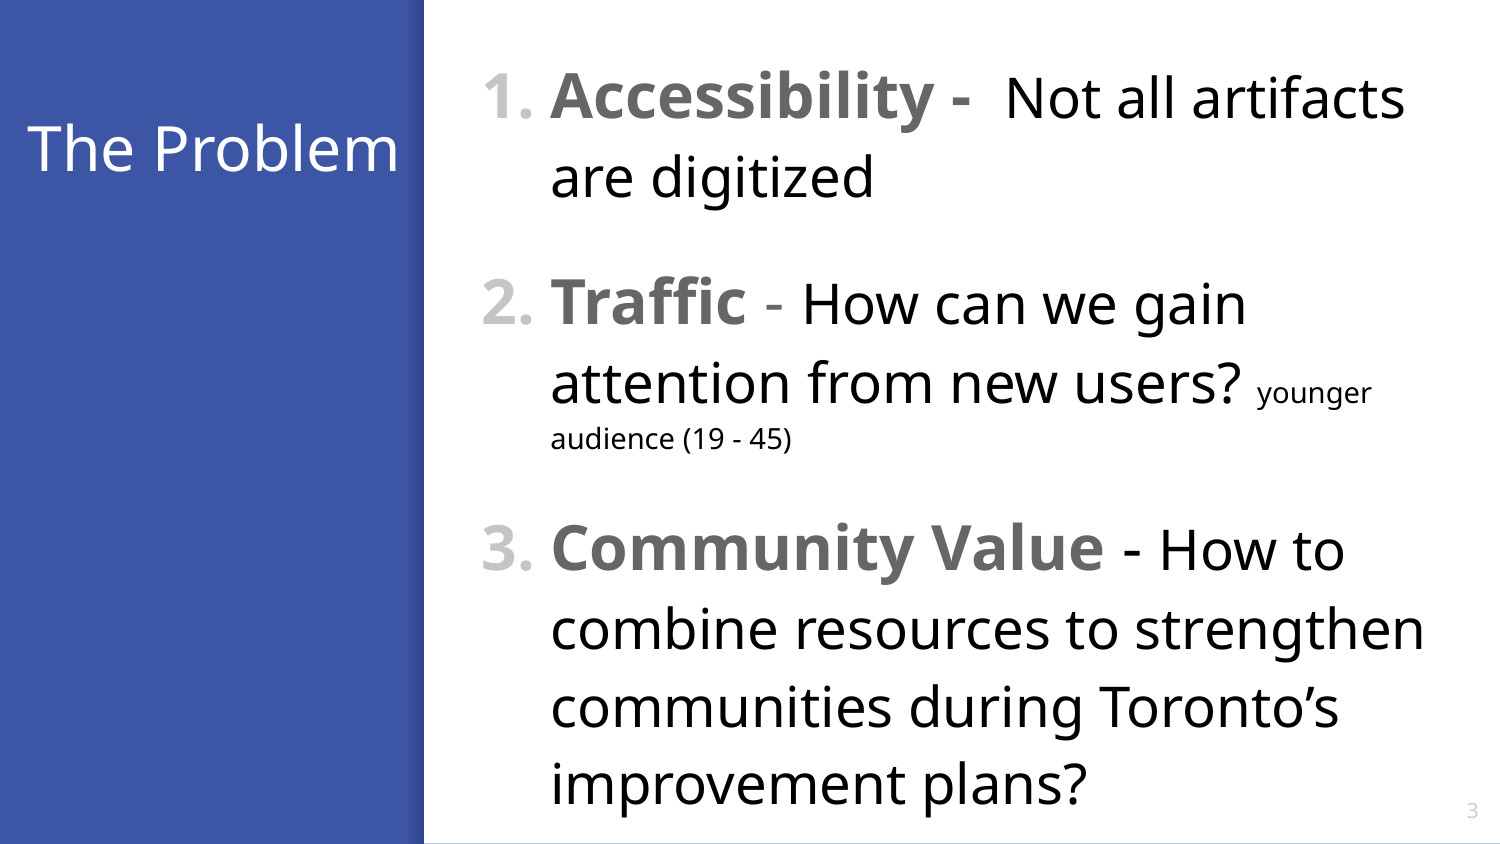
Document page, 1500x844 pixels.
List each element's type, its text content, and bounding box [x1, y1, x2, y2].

slide_number 3 [1403, 779, 1494, 844]
title The Problem [12, 94, 419, 197]
list Accessibility - Not all artifacts are digitized Traffic - How can we gain attention from new users? younger audience (19 - 45) Community Value - How to combine resources to strengthen communities during Toronto’s improvement plans? [460, 29, 1458, 651]
